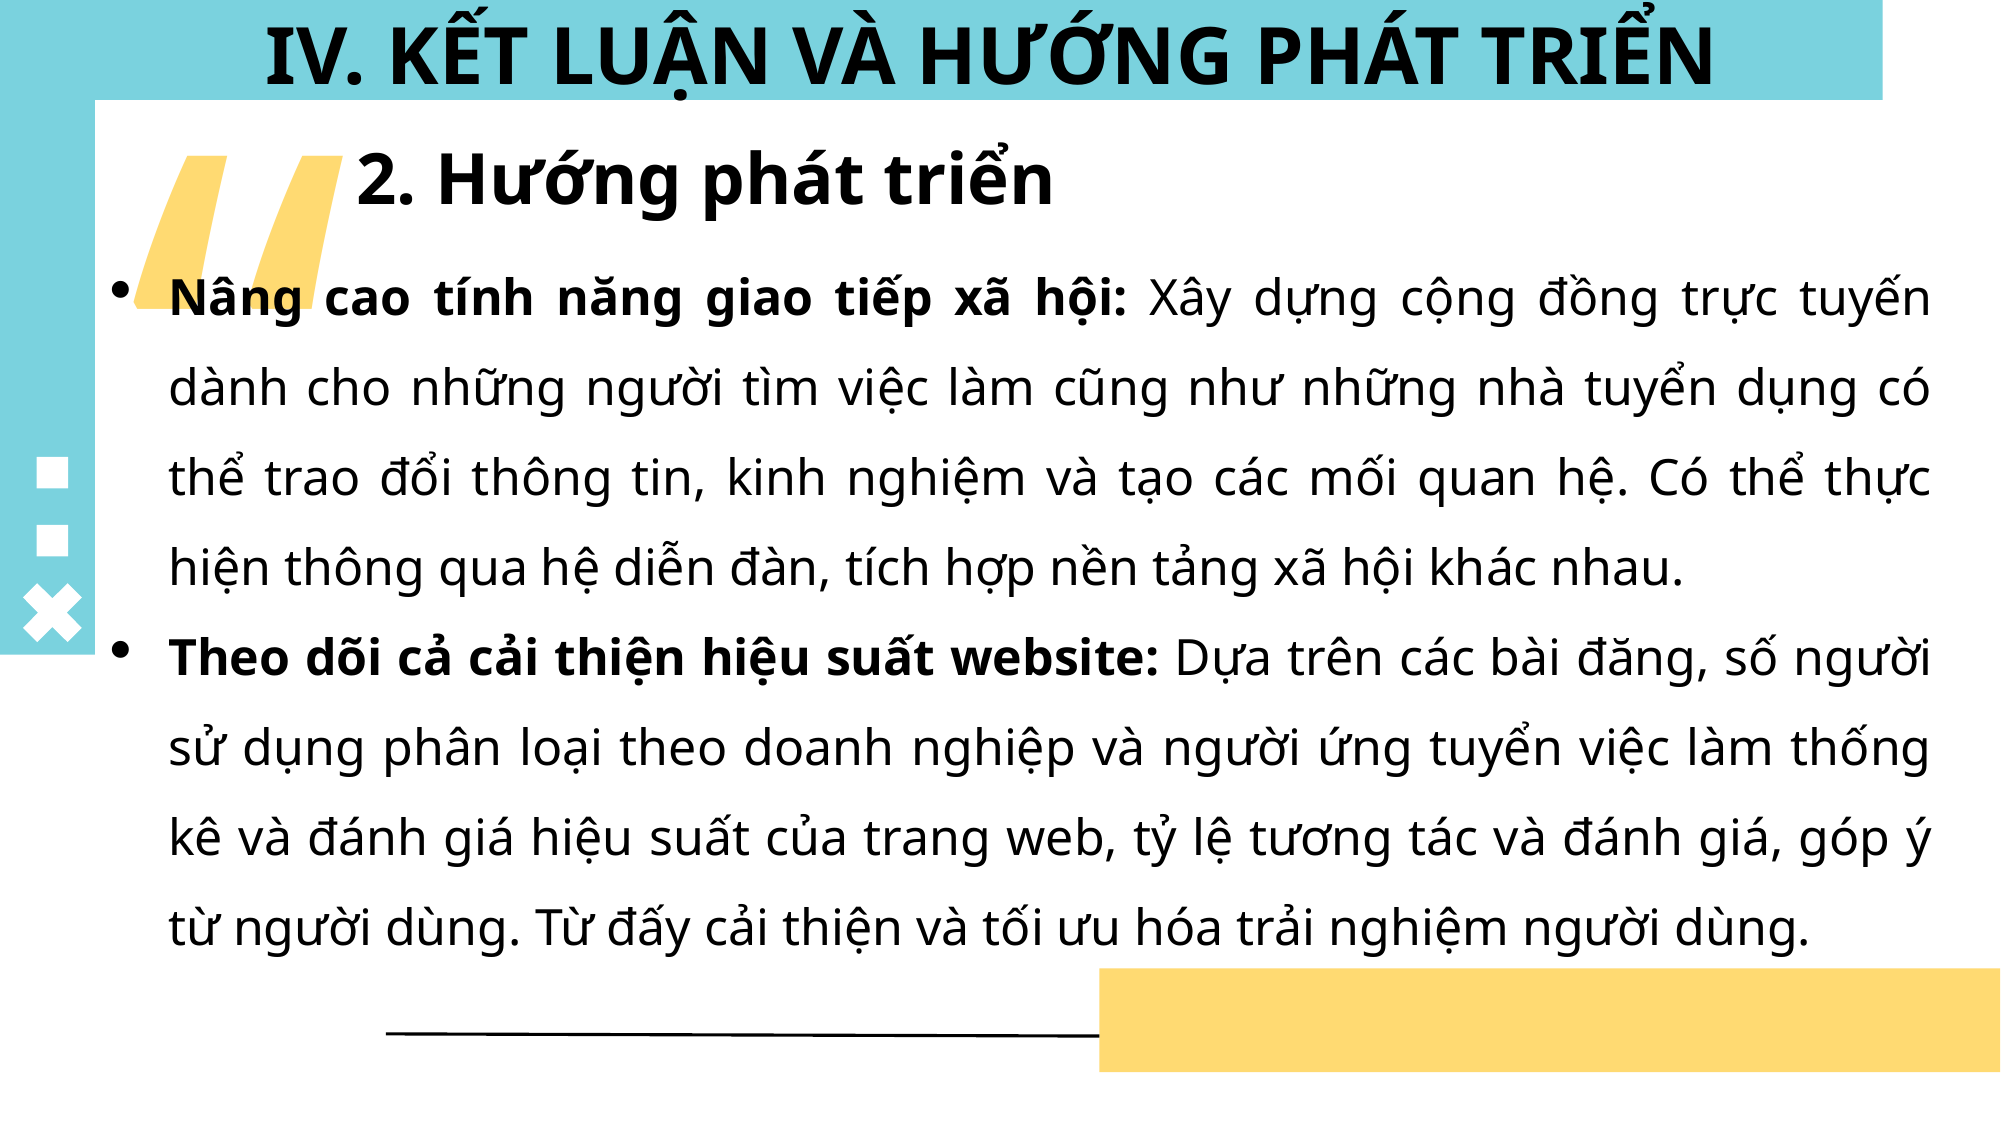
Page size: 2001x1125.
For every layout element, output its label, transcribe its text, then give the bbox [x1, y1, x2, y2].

text_box Nâng cao tính năng giao tiếp xã hội: Xây dựng cộng đồng trực tuyến dành cho những người tìm việc làm cũng như những nhà tuyển dụng có thể trao đổi thông tin, kinh nghiệm và tạo các mối quan hệ. Có thể thực hiện thông qua hệ diễn đàn, tích hợp nền tảng xã hội khác nhau. Theo dõi cả cải thiện hiệu suất website: Dựa trên các bài đăng, số người sử dụng phân loại theo doanh nghiệp và người ứng tuyển việc làm thống kê và đánh giá hiệu suất của trang web, tỷ lệ tương tác và đánh giá, góp ý từ người dùng. Từ đấy cải thiện và tối ưu hóa trải nghiệm người dùng. [97, 227, 1948, 963]
text_box 2. Hướng phát triển [341, 126, 1350, 227]
title IV. KẾT LUẬN VÀ HƯỚNG PHÁT TRIỂN [0, 14, 2000, 91]
